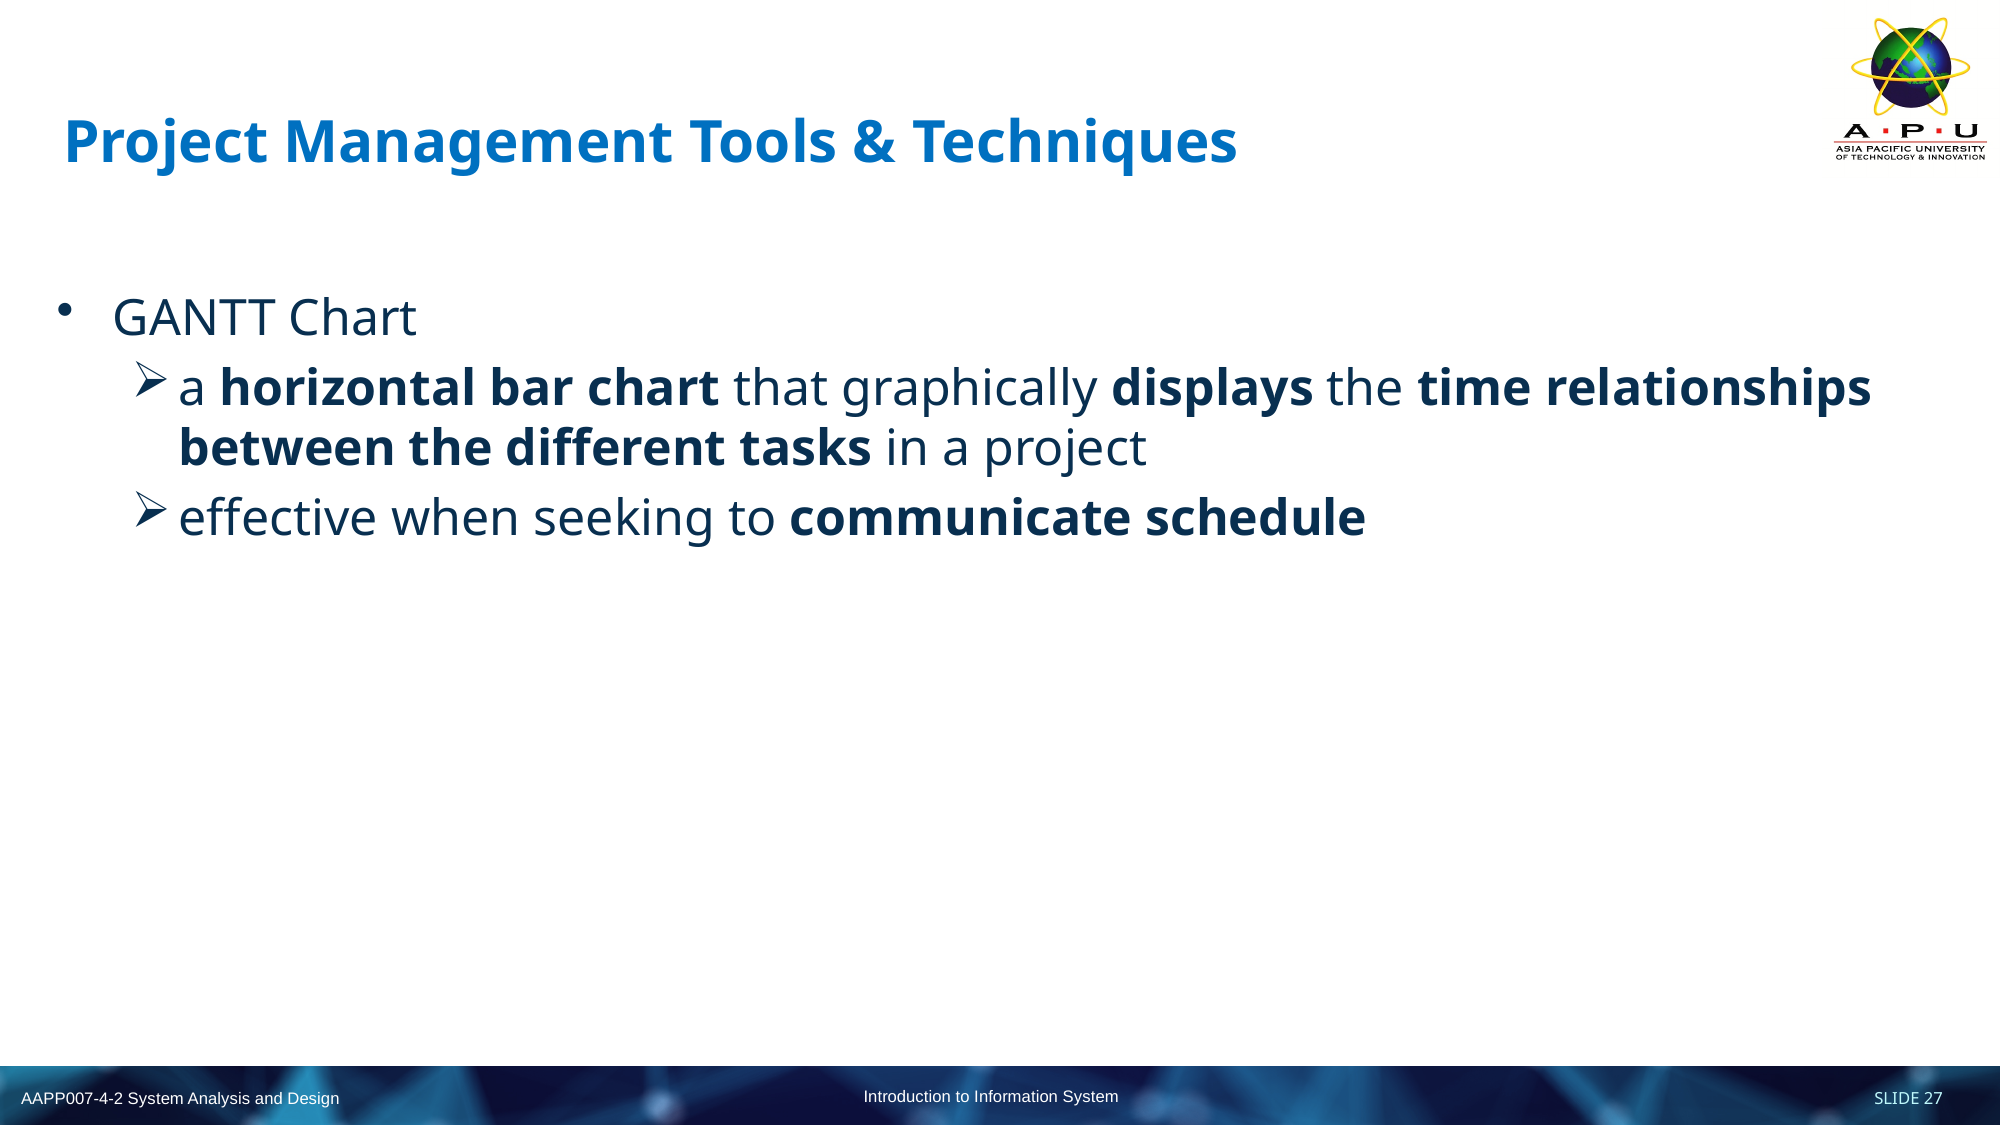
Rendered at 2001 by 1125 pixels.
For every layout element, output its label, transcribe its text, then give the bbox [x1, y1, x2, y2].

picture [0, 1066, 2000, 1125]
title Project Management Tools & Techniques [48, 45, 1764, 233]
picture [1822, 0, 2000, 178]
list GANTT Chart a horizontal bar chart that graphically displays the time relationships between the different tasks in a project effective when seeking to communicate schedule [41, 278, 1969, 1021]
